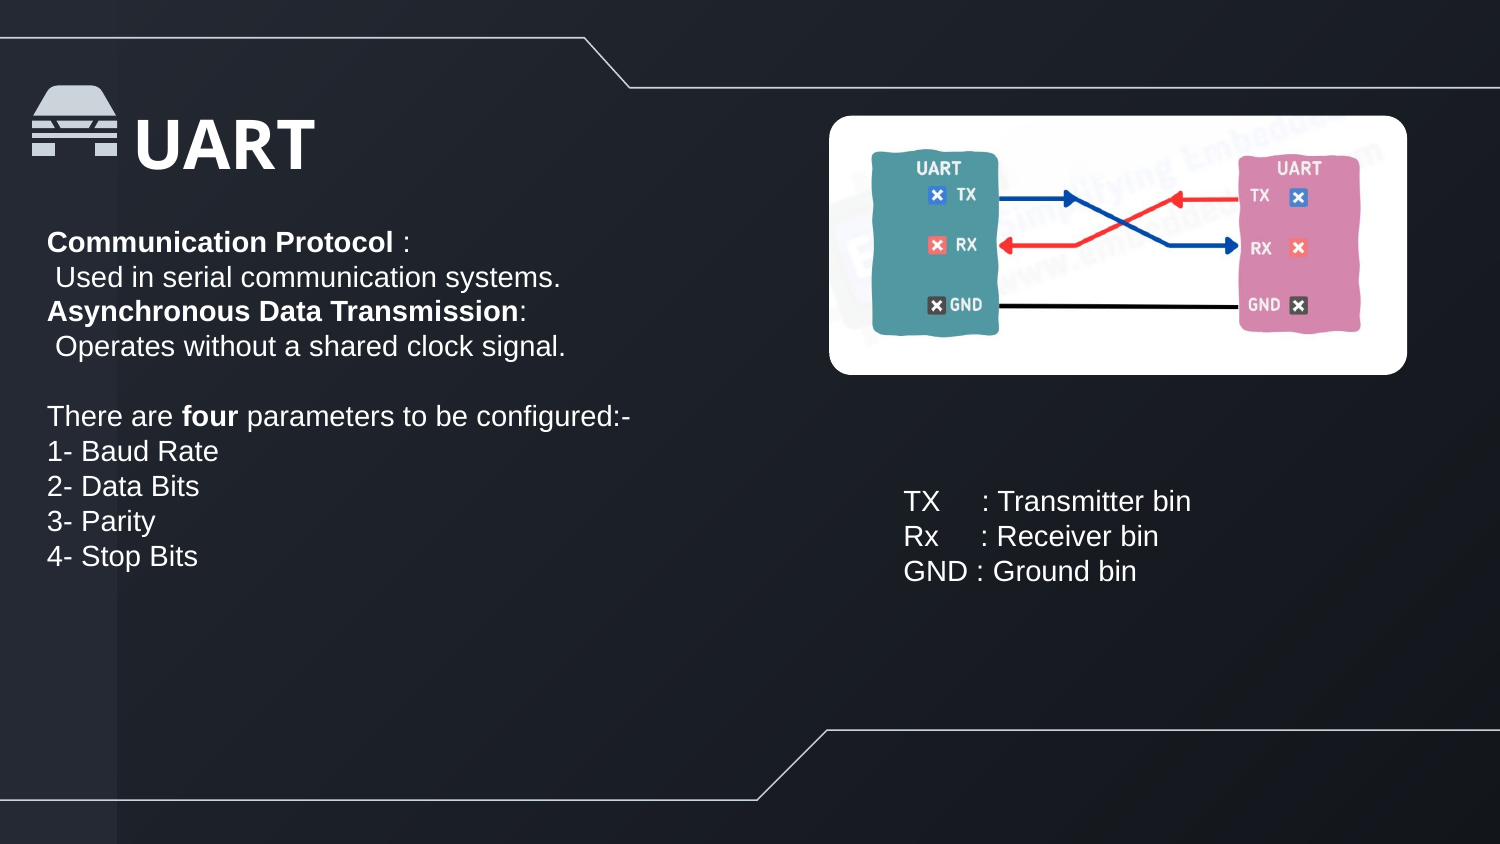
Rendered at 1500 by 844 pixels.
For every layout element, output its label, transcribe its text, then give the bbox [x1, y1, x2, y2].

text_box TX : Transmitter bin Rx : Receiver bin GND : Ground bin [888, 474, 1372, 595]
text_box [31, 85, 118, 156]
text_box Communication Protocol : Used in serial communication systems. Asynchronous Data Transmission: Operates without a shared clock signal. There are four parameters to be configured:- 1- Baud Rate 2- Data Bits 3- Parity 4- Stop Bits [32, 215, 778, 615]
title UART [117, 85, 1383, 181]
picture [828, 115, 1408, 376]
